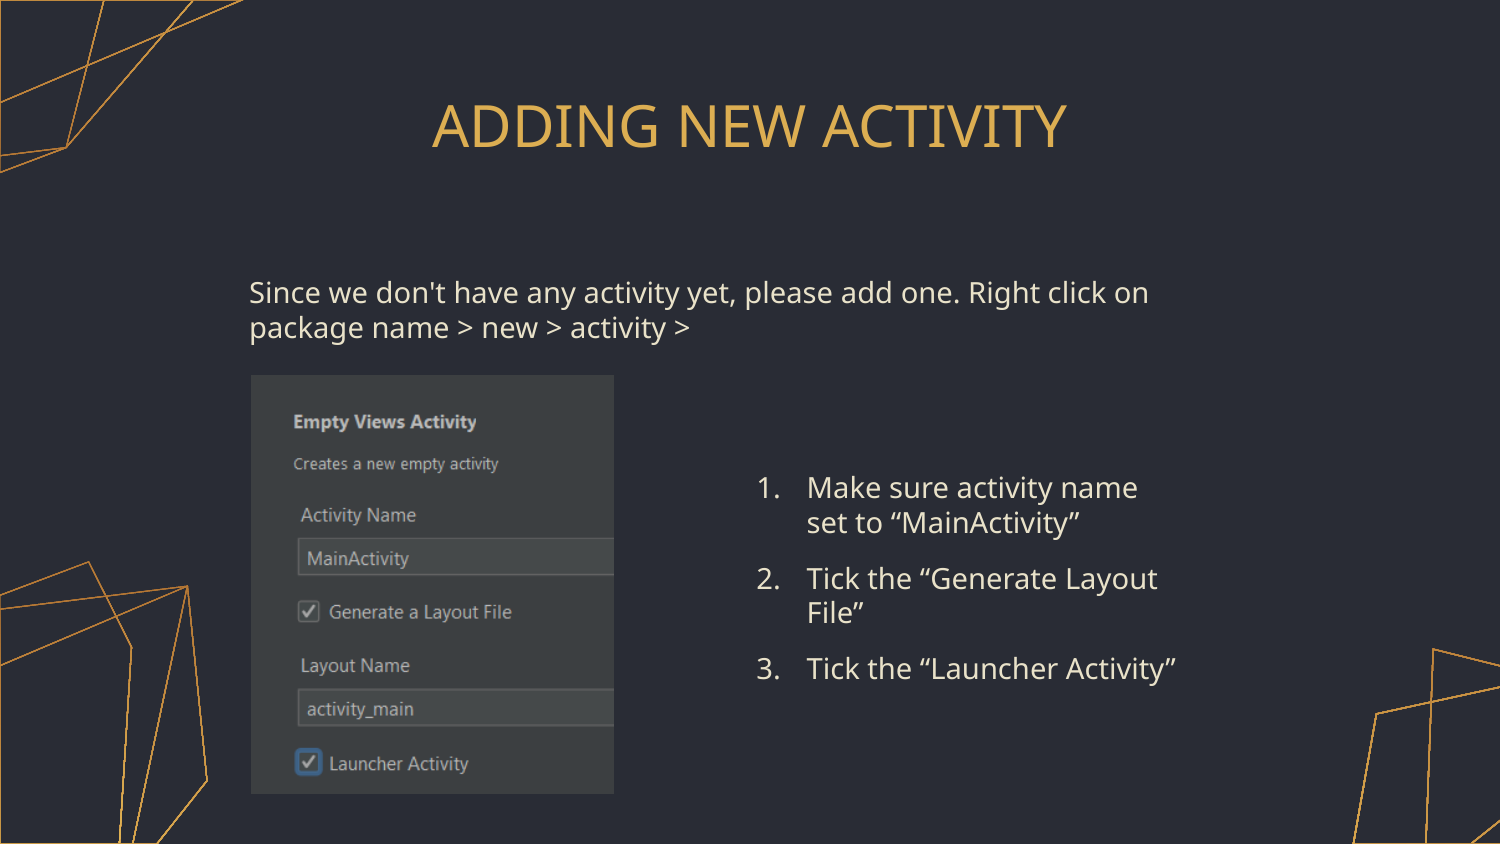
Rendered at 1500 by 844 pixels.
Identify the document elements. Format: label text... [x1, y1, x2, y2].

list Make sure activity name set to “MainActivity” Tick the “Generate Layout File” Tick the “Launcher Activity” [716, 351, 1200, 804]
list Since we don't have any activity yet, please add one. Right click on package name > new > activity > [234, 167, 1269, 453]
title ADDING NEW ACTIVITY [327, 88, 1173, 160]
picture [251, 374, 615, 794]
